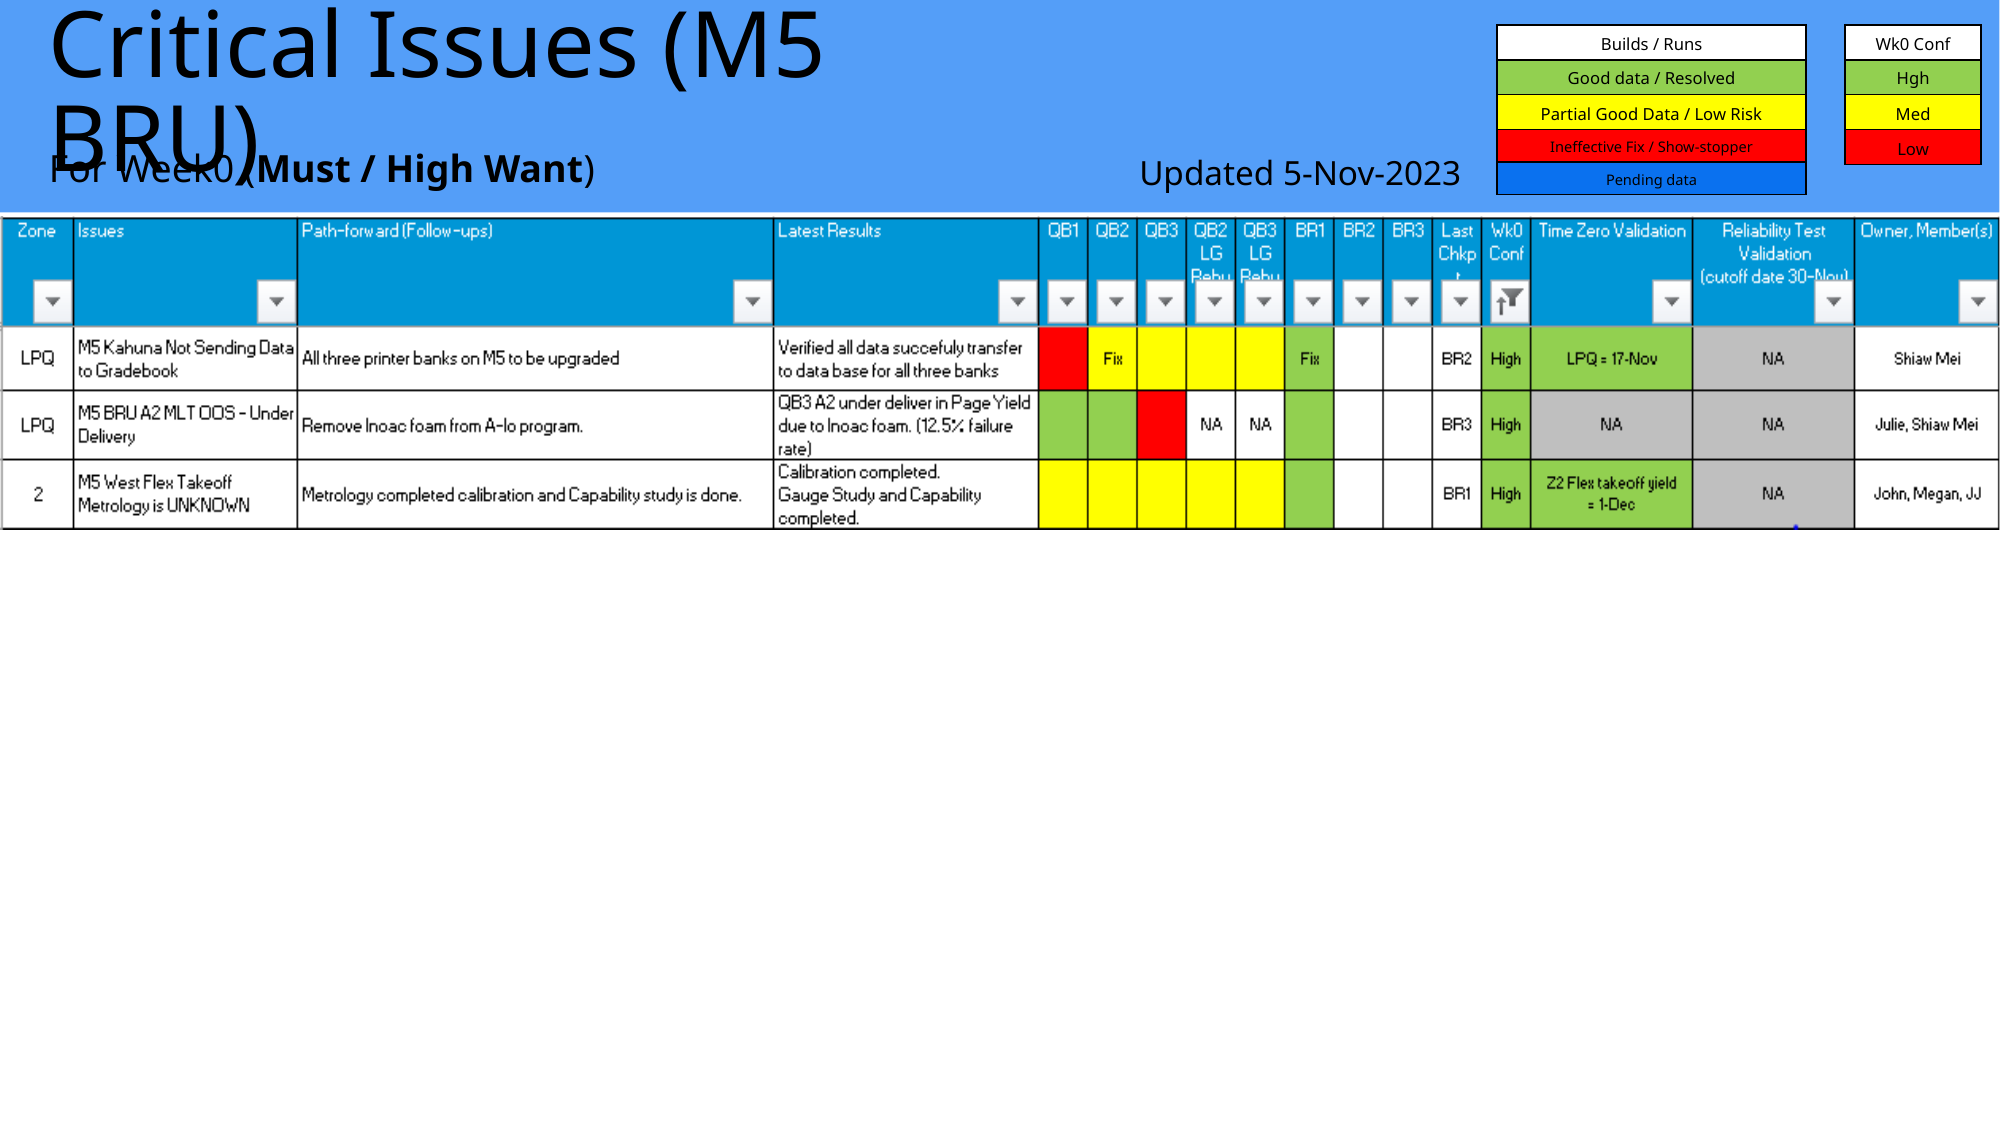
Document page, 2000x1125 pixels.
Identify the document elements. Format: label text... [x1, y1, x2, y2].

picture [1767, 246, 1788, 260]
table_cell Good data / Resolved [1498, 61, 1805, 94]
picture [789, 228, 801, 237]
picture [118, 228, 123, 237]
picture [1562, 228, 1572, 237]
picture [440, 229, 450, 236]
picture [1748, 224, 1766, 237]
picture [867, 224, 872, 236]
picture [1795, 223, 1802, 236]
picture [1356, 223, 1364, 235]
picture [335, 225, 348, 236]
picture [840, 228, 858, 237]
table_cell Pending data​ [1498, 163, 1805, 194]
picture [1675, 228, 1683, 236]
picture [1508, 251, 1518, 259]
picture [1394, 223, 1402, 237]
picture [1148, 223, 1167, 237]
picture [1791, 271, 1799, 283]
picture [1892, 228, 1907, 237]
picture [100, 228, 115, 237]
picture [464, 228, 477, 239]
picture [351, 228, 356, 237]
picture [1921, 223, 1937, 237]
picture [1981, 228, 1986, 237]
picture [1453, 228, 1460, 237]
picture [1587, 228, 1599, 237]
table_header Wk0 Conf [1846, 26, 1980, 59]
picture [1070, 223, 1077, 236]
picture [1246, 223, 1269, 238]
picture [1443, 223, 1450, 237]
picture [0, 216, 2000, 530]
table_header Builds / Runs [1498, 26, 1805, 59]
picture [813, 228, 818, 237]
picture [91, 228, 96, 237]
picture [1344, 223, 1353, 237]
picture [875, 228, 880, 237]
picture [1540, 223, 1547, 236]
picture [1815, 227, 1824, 237]
table_cell Partial Good Data / Low Risk [1498, 95, 1805, 129]
picture [1440, 248, 1447, 260]
picture [1740, 271, 1746, 282]
picture [779, 224, 786, 237]
picture [1418, 225, 1423, 237]
picture [1864, 225, 1872, 237]
picture [1251, 246, 1258, 260]
picture [315, 227, 326, 237]
picture [1751, 247, 1761, 260]
picture [1805, 228, 1812, 237]
picture [1202, 247, 1208, 260]
picture [1051, 223, 1071, 237]
picture [1724, 223, 1732, 236]
picture [1776, 274, 1783, 283]
picture [392, 223, 398, 237]
picture [29, 228, 34, 237]
picture [1875, 229, 1882, 236]
picture [1502, 251, 1507, 260]
picture [1805, 271, 1813, 281]
picture [1732, 224, 1745, 237]
picture [1110, 225, 1118, 237]
picture [1197, 223, 1226, 237]
table_cell Ineffective Fix / Show-stopper​ [1498, 130, 1805, 161]
picture [1462, 228, 1467, 237]
picture [1297, 223, 1316, 237]
picture [1602, 228, 1607, 237]
text_box Updated 5-Nov-2023 [1139, 145, 1480, 200]
picture [1502, 223, 1509, 236]
picture [1457, 247, 1463, 259]
picture [478, 228, 486, 237]
picture [1549, 228, 1561, 236]
picture [1940, 224, 1958, 237]
picture [405, 223, 415, 236]
picture [365, 229, 372, 236]
picture [1170, 225, 1177, 237]
picture [35, 228, 45, 236]
list For Week0 (Must / High Want) [49, 142, 1287, 201]
picture [803, 228, 810, 237]
picture [1800, 251, 1809, 259]
picture [48, 228, 55, 237]
picture [303, 223, 310, 236]
picture [829, 223, 837, 236]
picture [1402, 223, 1413, 236]
table_cell Low [1846, 130, 1980, 164]
picture [1718, 274, 1727, 283]
picture [1767, 223, 1781, 236]
picture [1754, 270, 1773, 283]
picture [376, 228, 388, 237]
table_cell Hgh [1846, 61, 1980, 94]
picture [1316, 223, 1323, 236]
table_cell Med [1846, 95, 1980, 129]
picture [357, 228, 362, 236]
picture [1626, 223, 1642, 237]
picture [1959, 225, 1977, 237]
picture [329, 224, 334, 236]
picture [424, 223, 434, 236]
picture [83, 228, 88, 237]
picture [1794, 251, 1799, 260]
picture [1886, 228, 1891, 236]
picture [1097, 225, 1107, 238]
picture [1466, 251, 1474, 263]
picture [1643, 224, 1662, 237]
picture [1451, 246, 1456, 259]
text_box Critical Issues (M5 BRU) [49, 3, 1013, 190]
